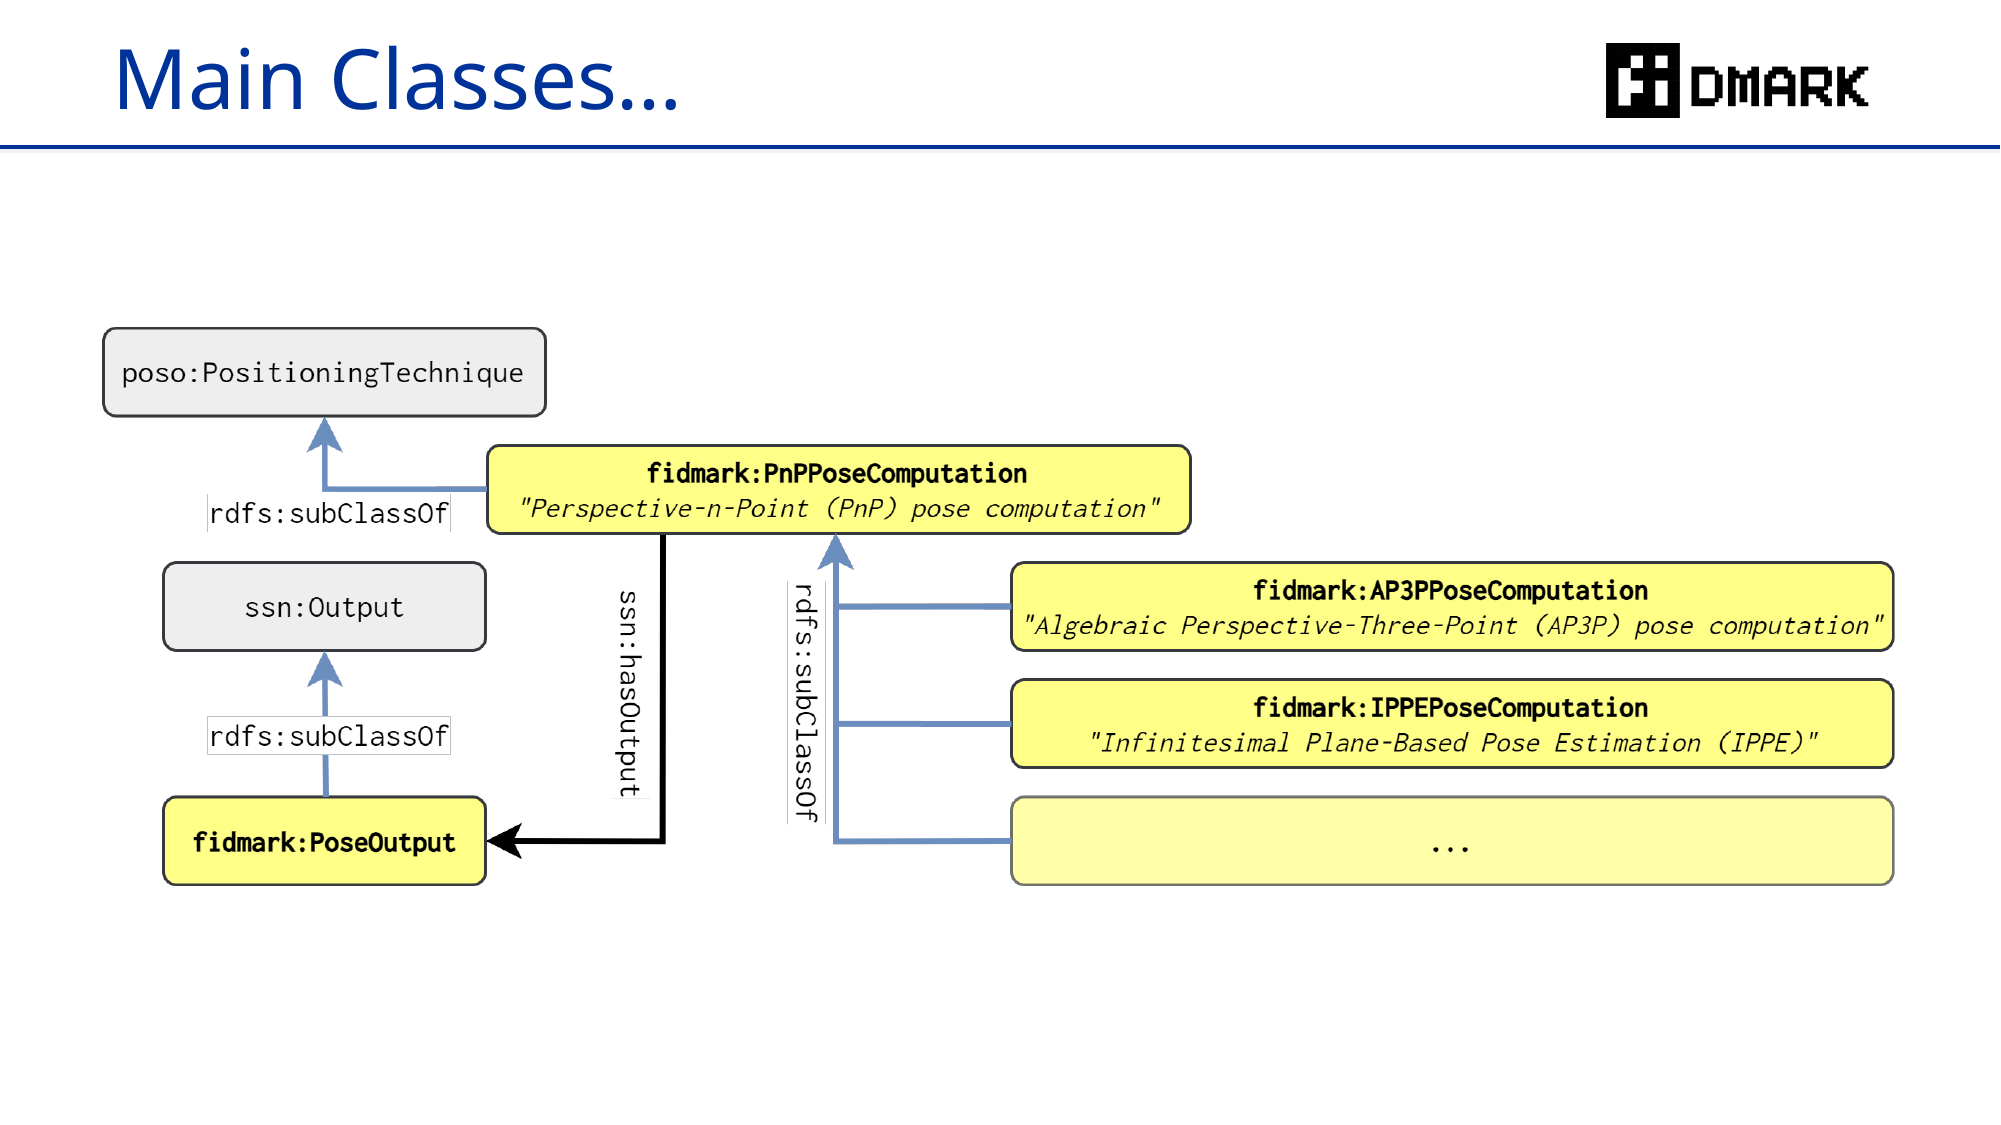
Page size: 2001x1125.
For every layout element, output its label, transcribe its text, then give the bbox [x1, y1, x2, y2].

picture [1606, 43, 1871, 118]
title Main Classes… [97, 33, 1524, 131]
picture [45, 302, 2001, 913]
